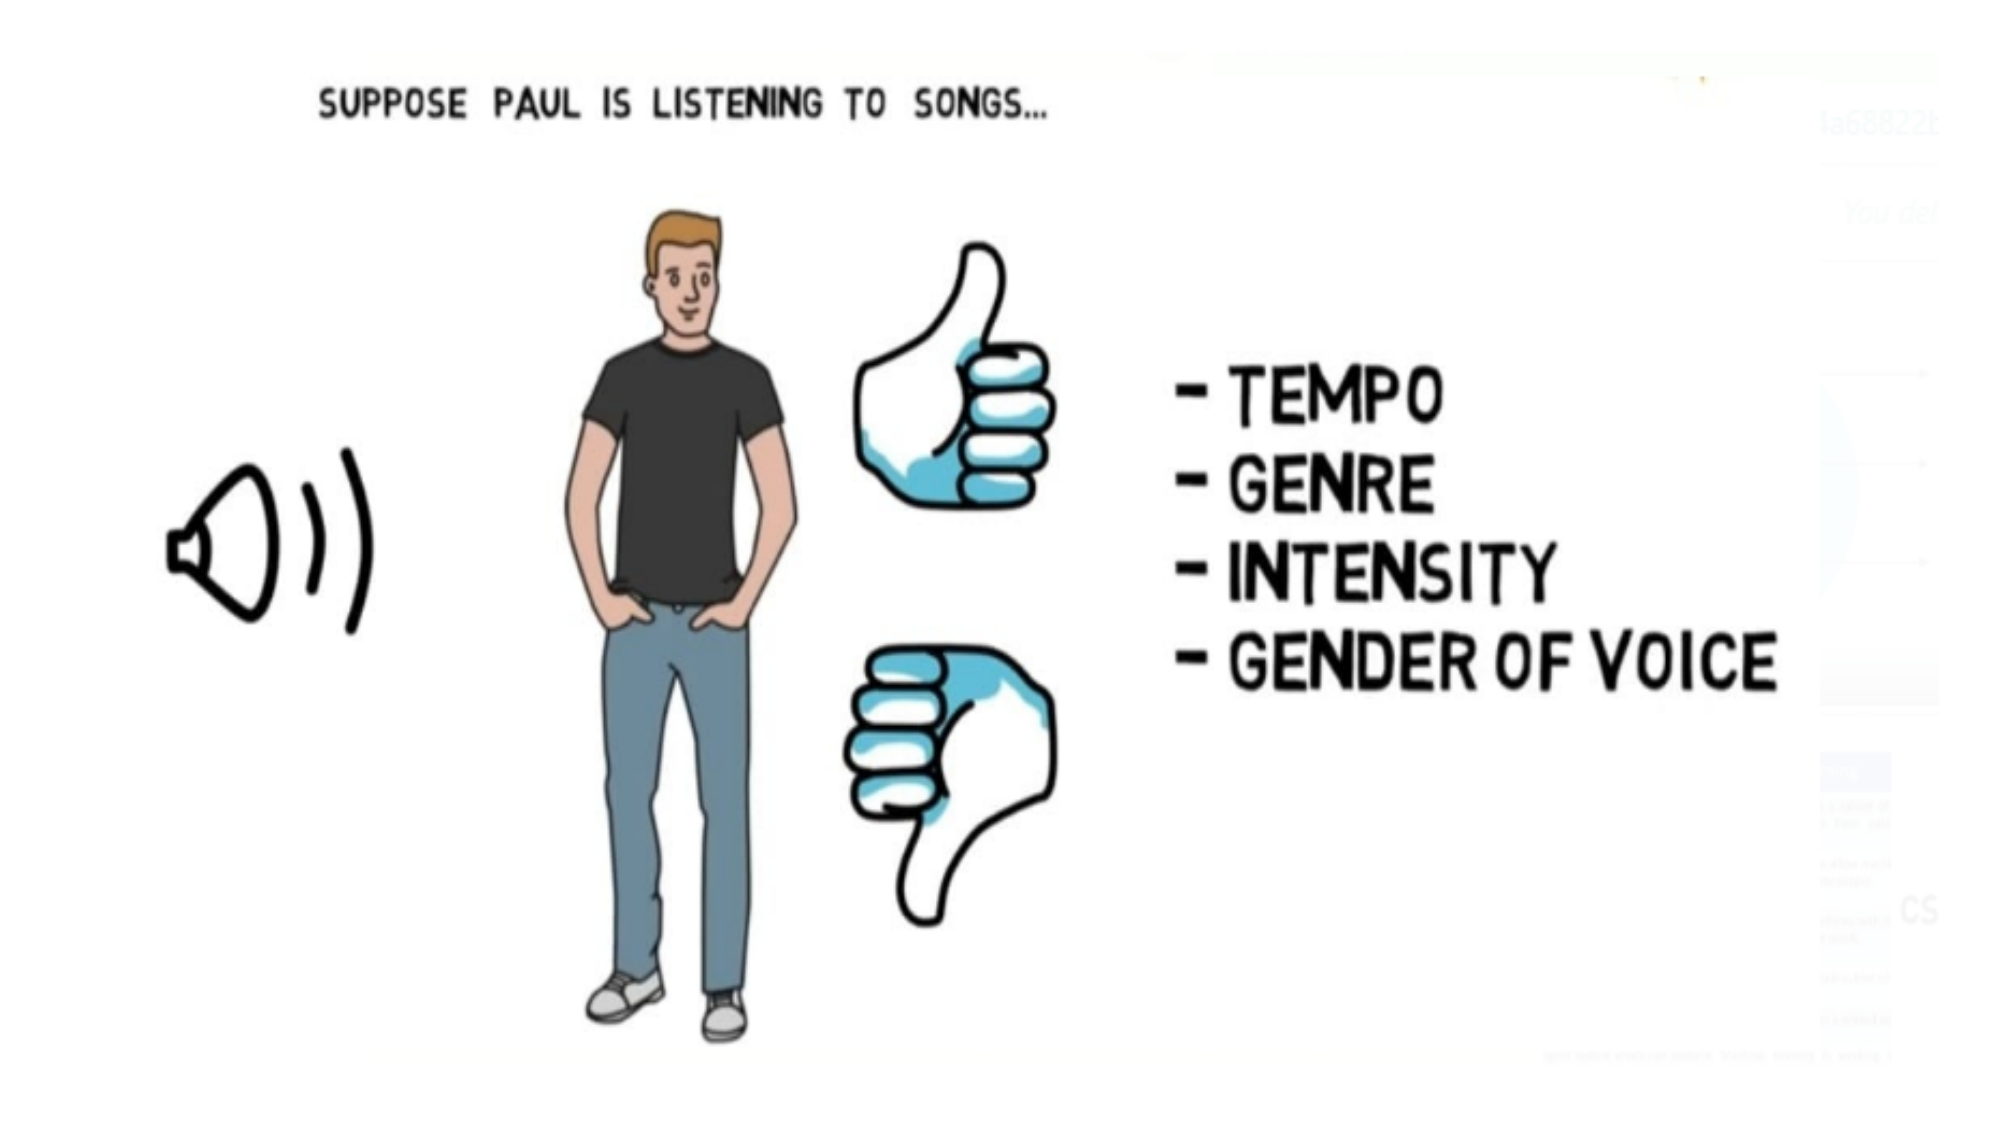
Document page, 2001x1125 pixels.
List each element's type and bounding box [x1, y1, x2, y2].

list [103, 29, 1939, 1066]
